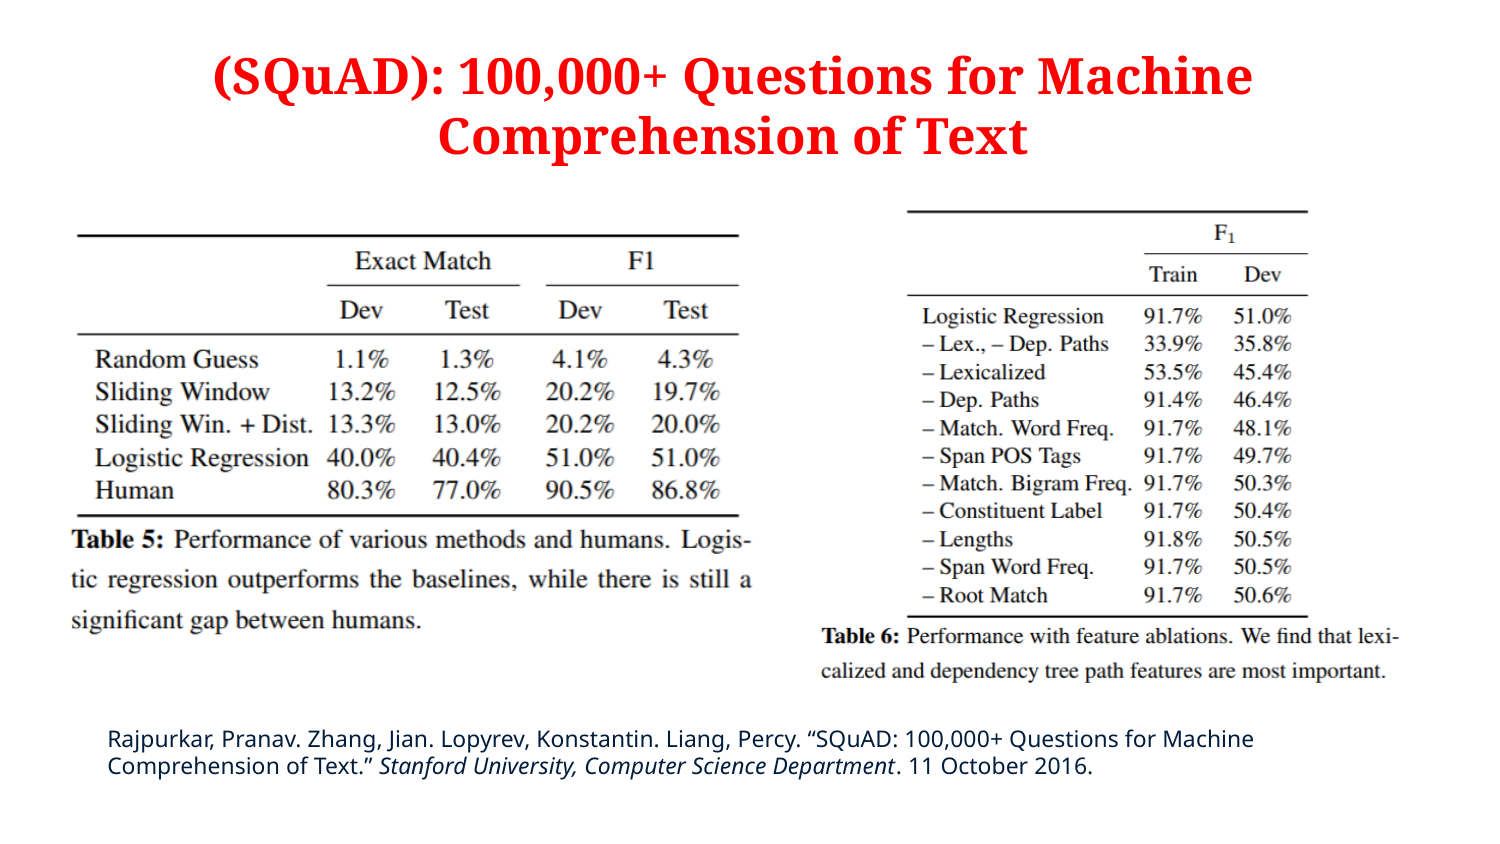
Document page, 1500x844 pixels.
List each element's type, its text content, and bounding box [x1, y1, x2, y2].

picture [808, 191, 1414, 690]
title (SQuAD): 100,000+ Questions for Machine Comprehension of Text [41, 64, 1425, 180]
list Rajpurkar, Pranav. Zhang, Jian. Lopyrev, Konstantin. Liang, Percy. “SQuAD: 100,000+ Questions for Machine Comprehension of Text.” Stanford University, Computer Science Department. 11 October 2016. [92, 709, 1443, 817]
picture [41, 213, 775, 644]
